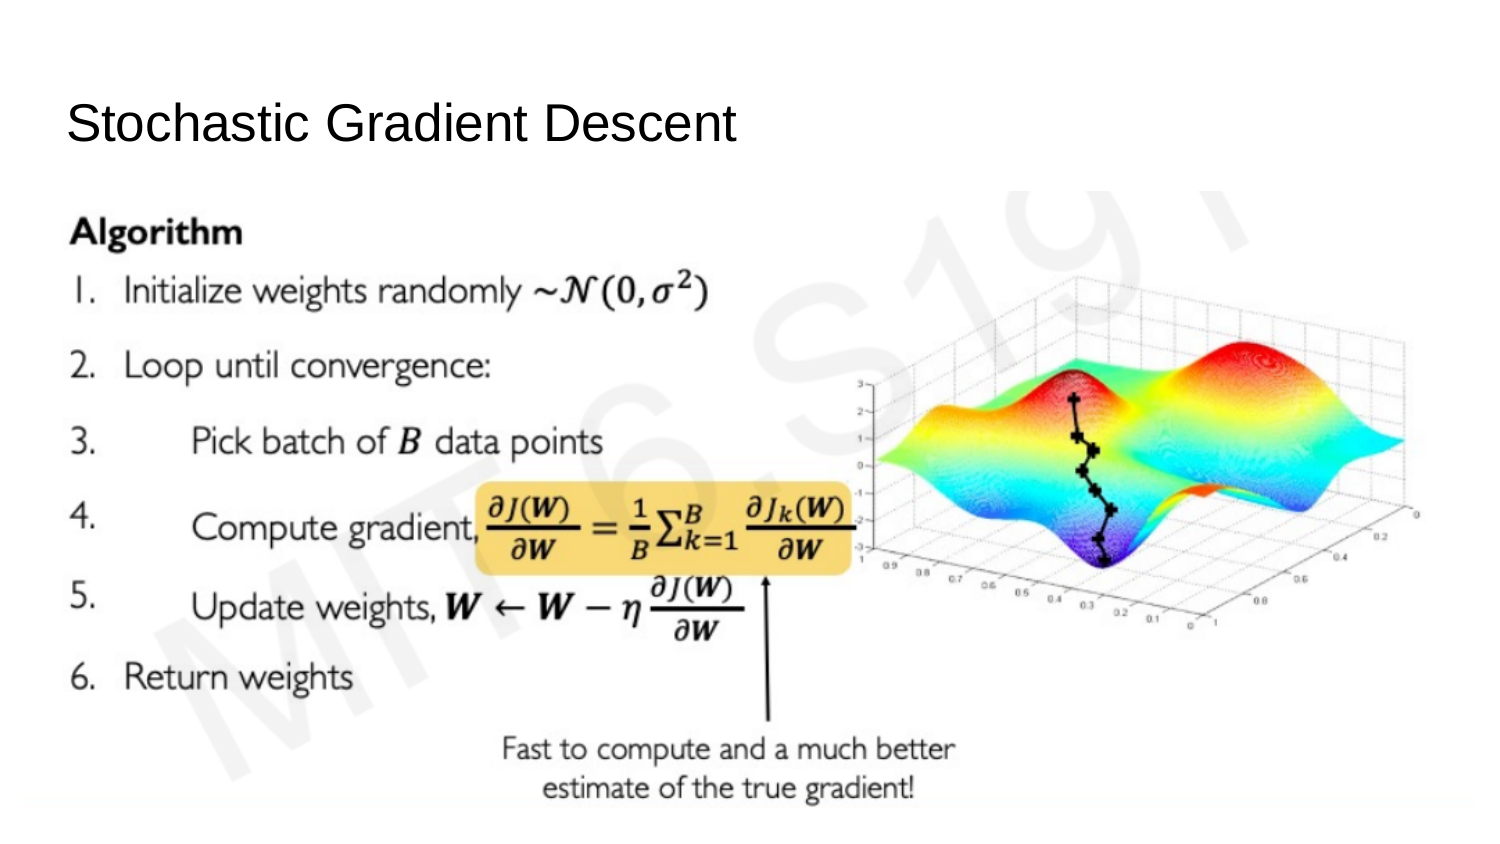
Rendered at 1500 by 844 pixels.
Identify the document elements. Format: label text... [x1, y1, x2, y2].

title Stochastic Gradient Descent [51, 72, 1449, 167]
picture [24, 191, 1476, 808]
